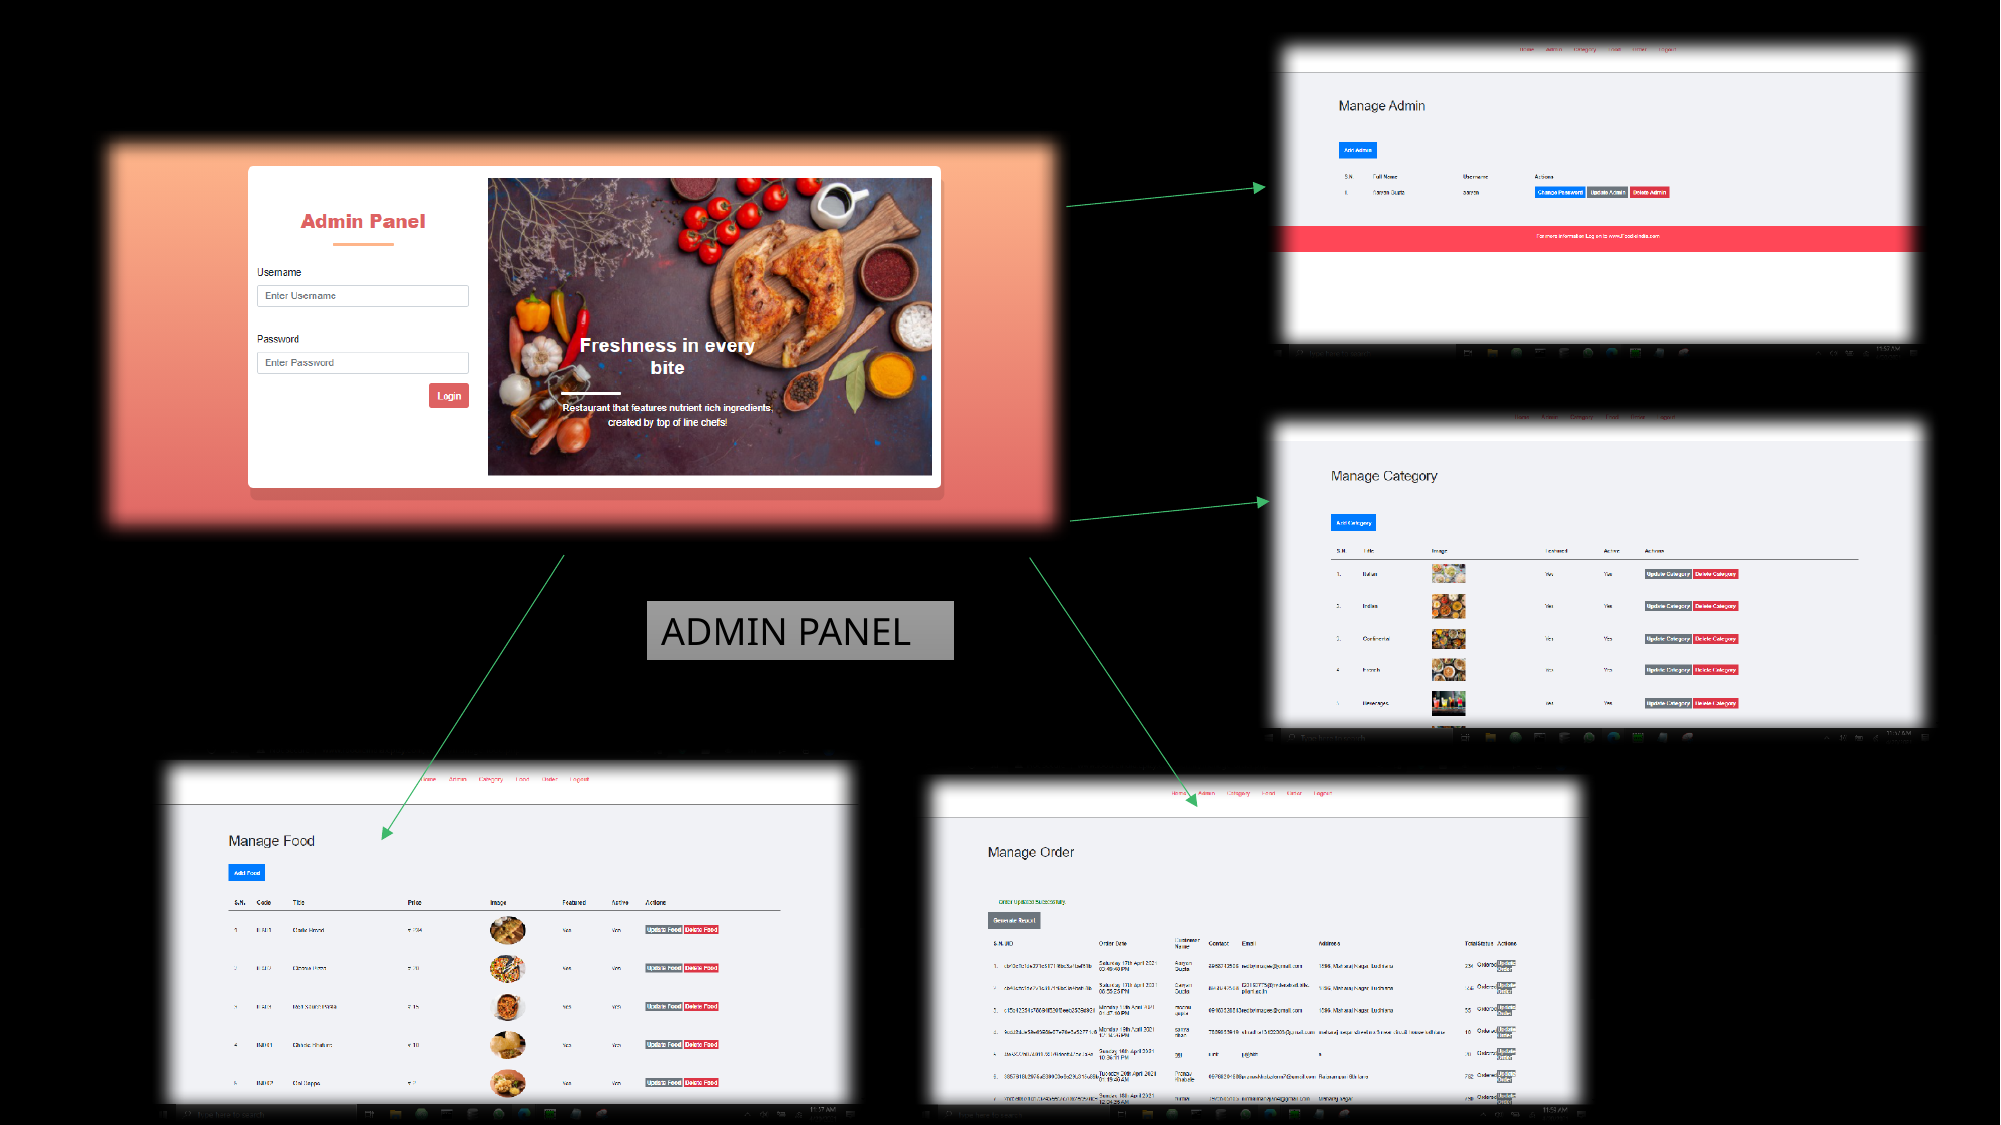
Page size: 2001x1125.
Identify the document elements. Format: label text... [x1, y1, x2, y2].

picture [1256, 404, 1941, 748]
picture [150, 747, 867, 1125]
picture [1265, 28, 1930, 363]
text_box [1070, 501, 1270, 522]
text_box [1066, 186, 1266, 207]
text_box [1029, 557, 1198, 808]
picture [91, 125, 1070, 542]
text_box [381, 554, 565, 841]
picture [913, 763, 1598, 1124]
text_box ADMIN PANEL [646, 600, 955, 661]
